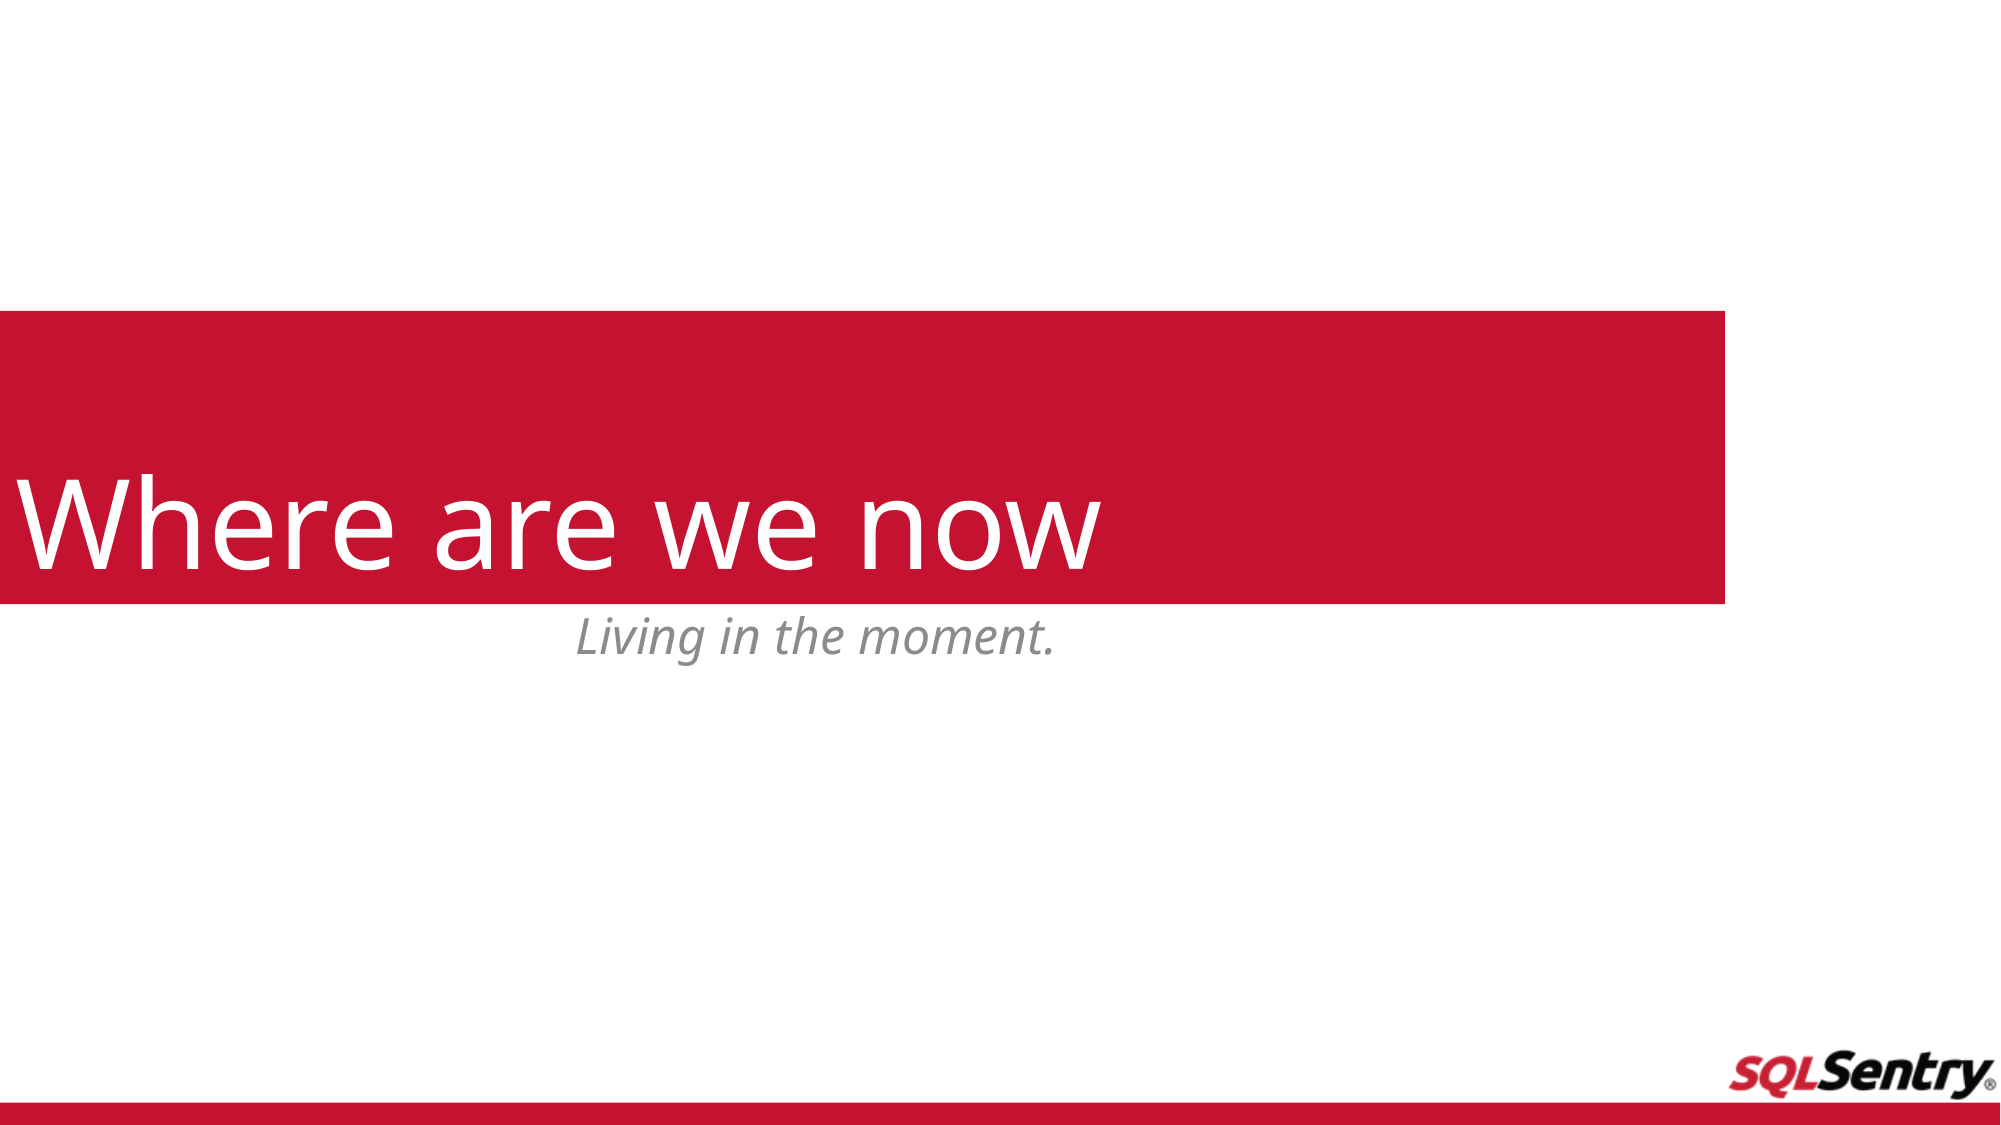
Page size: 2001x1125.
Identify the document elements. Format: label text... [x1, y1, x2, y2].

picture [1727, 1048, 1998, 1103]
title Where are we now [0, 310, 1725, 605]
list Living in the moment. [560, 604, 1725, 780]
